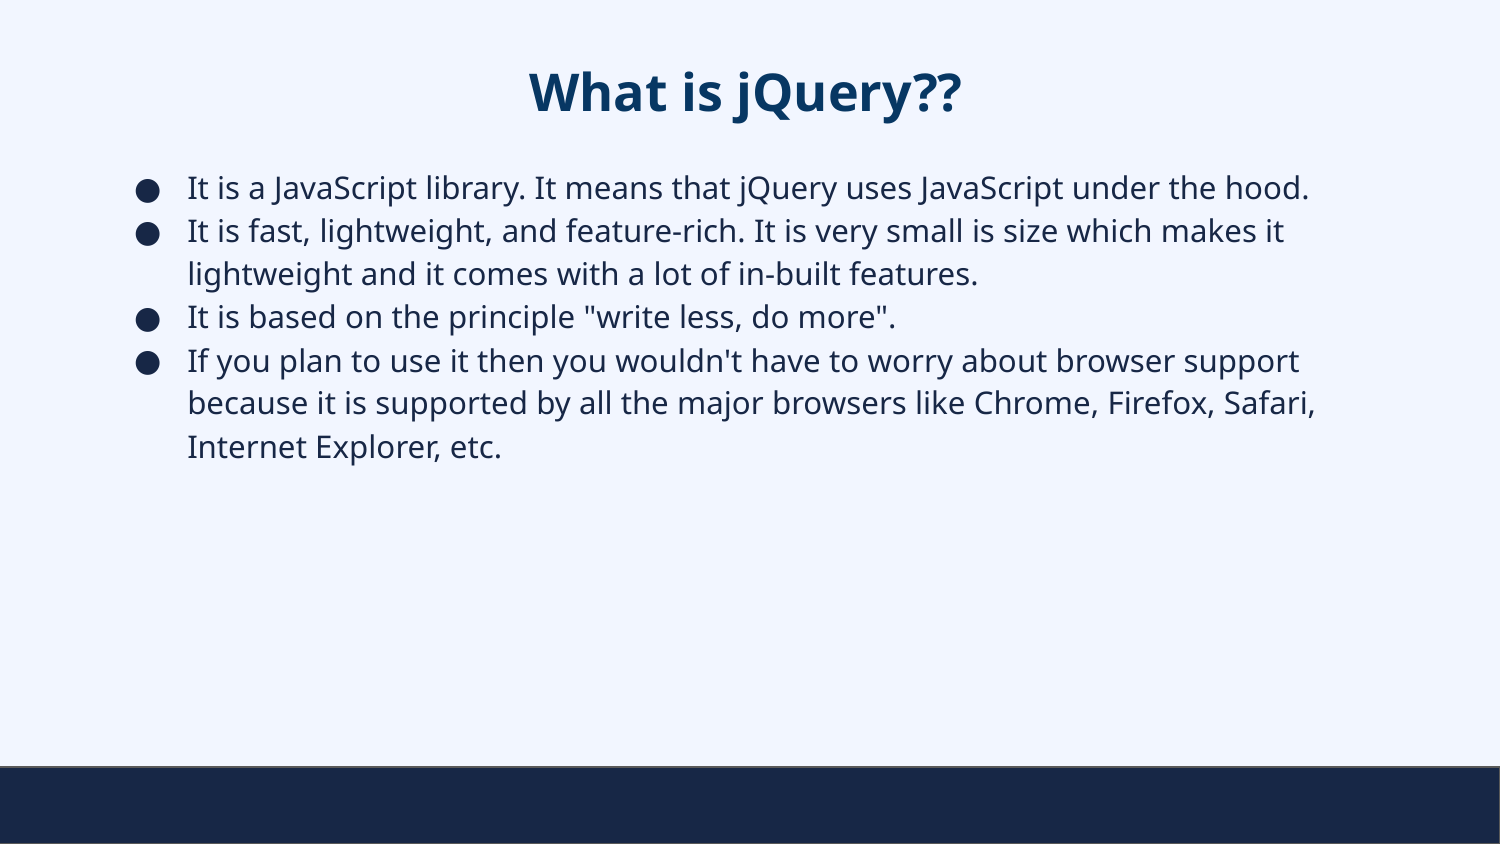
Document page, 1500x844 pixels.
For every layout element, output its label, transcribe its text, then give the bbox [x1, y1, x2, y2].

text_box [0, 767, 1500, 844]
title What is jQuery?? [29, 35, 1462, 148]
text_box It is a JavaScript library. It means that jQuery uses JavaScript under the hood. It is fast, lightweight, and feature-rich. It is very small is size which makes it lightweight and it comes with a lot of in-built features. It is based on the principle "write less, do more". If you plan to use it then you wouldn't have to worry about browser support because it is supported by all the major browsers like Chrome, Firefox, Safari, Internet Explorer, etc. [97, 147, 1397, 711]
